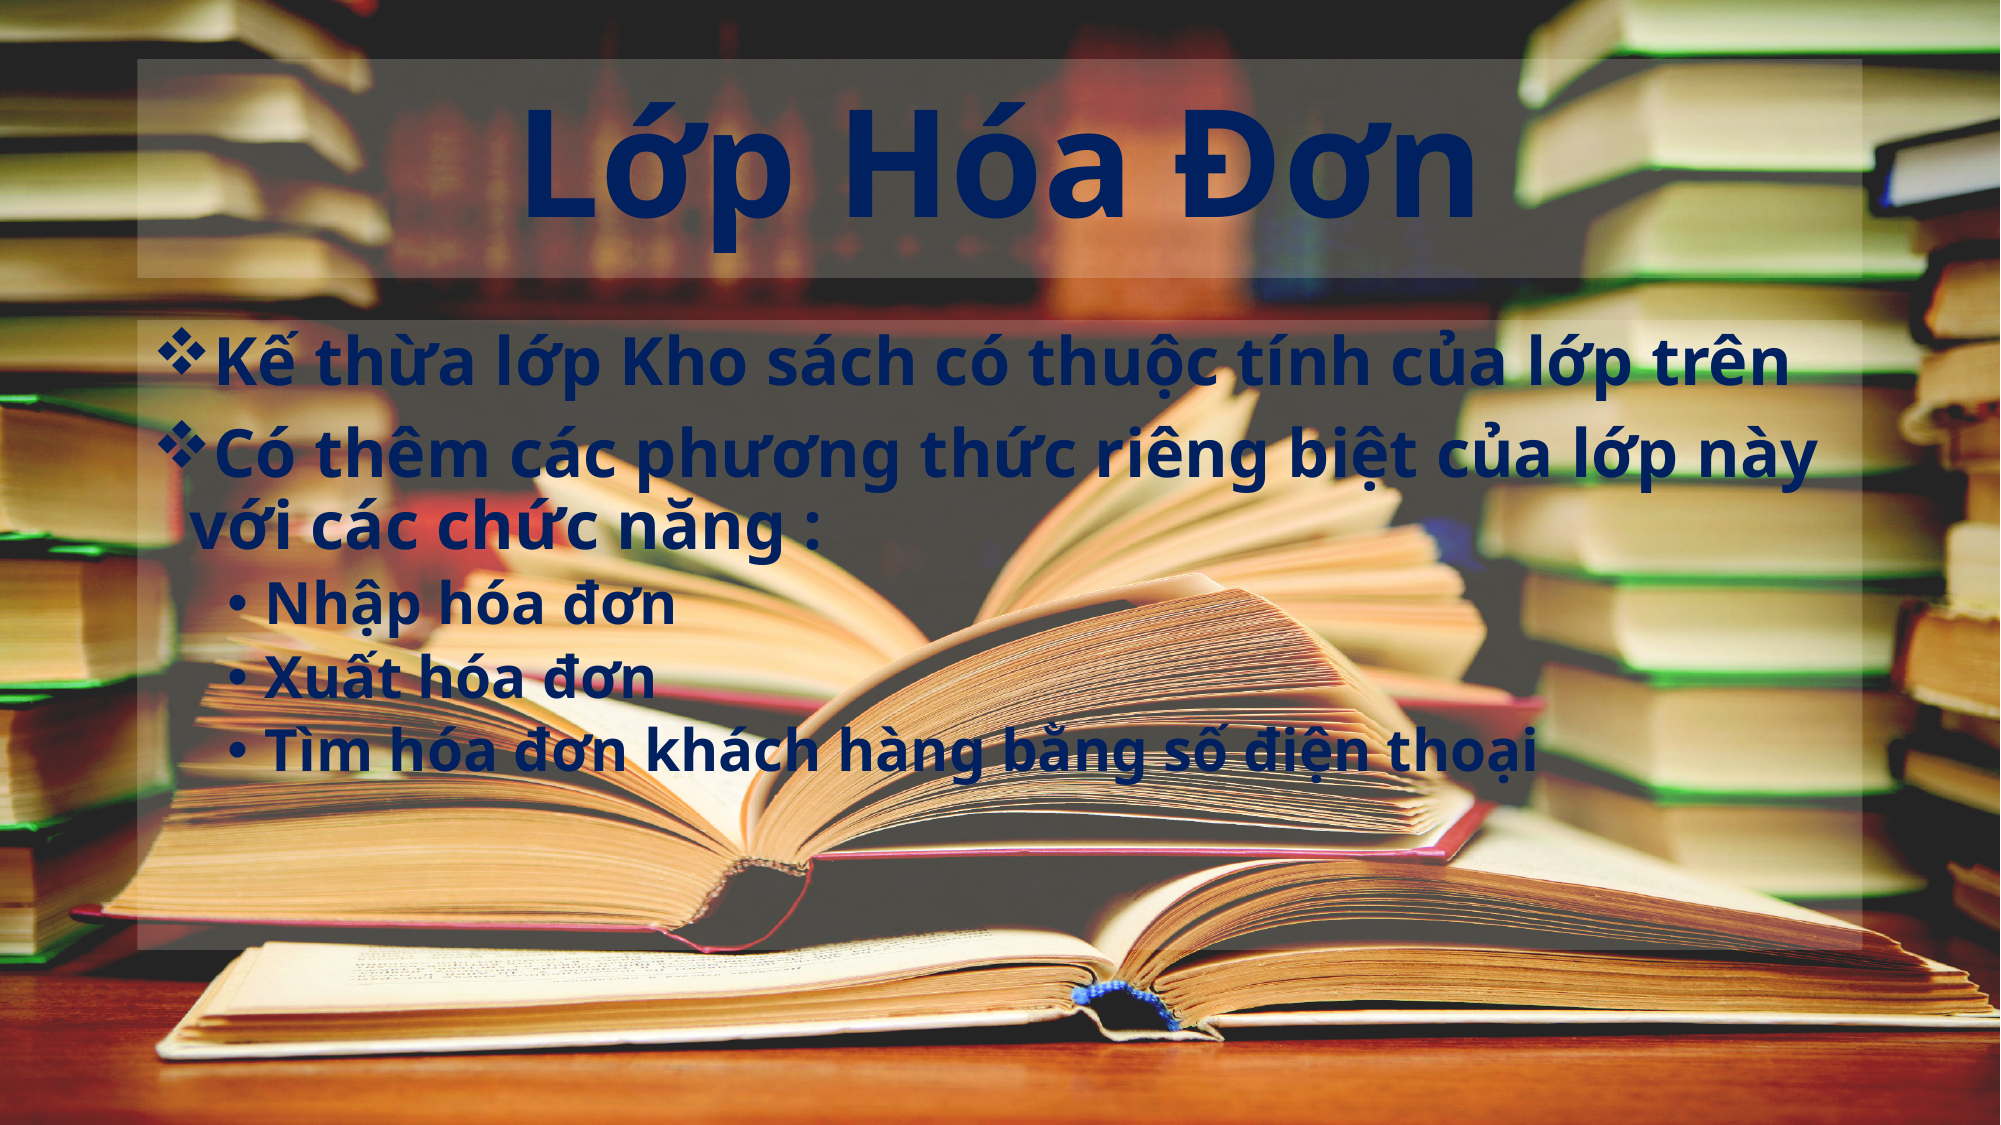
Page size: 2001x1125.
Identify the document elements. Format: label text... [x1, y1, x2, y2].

list Kế thừa lớp Kho sách có thuộc tính của lớp trên Có thêm các phương thức riêng biệt của lớp này với các chức năng : Nhập hóa đơn Xuất hóa đơn Tìm hóa đơn khách hàng bằng số điện thoại [137, 320, 1863, 950]
title Lớp Hóa Đơn [137, 59, 1863, 278]
